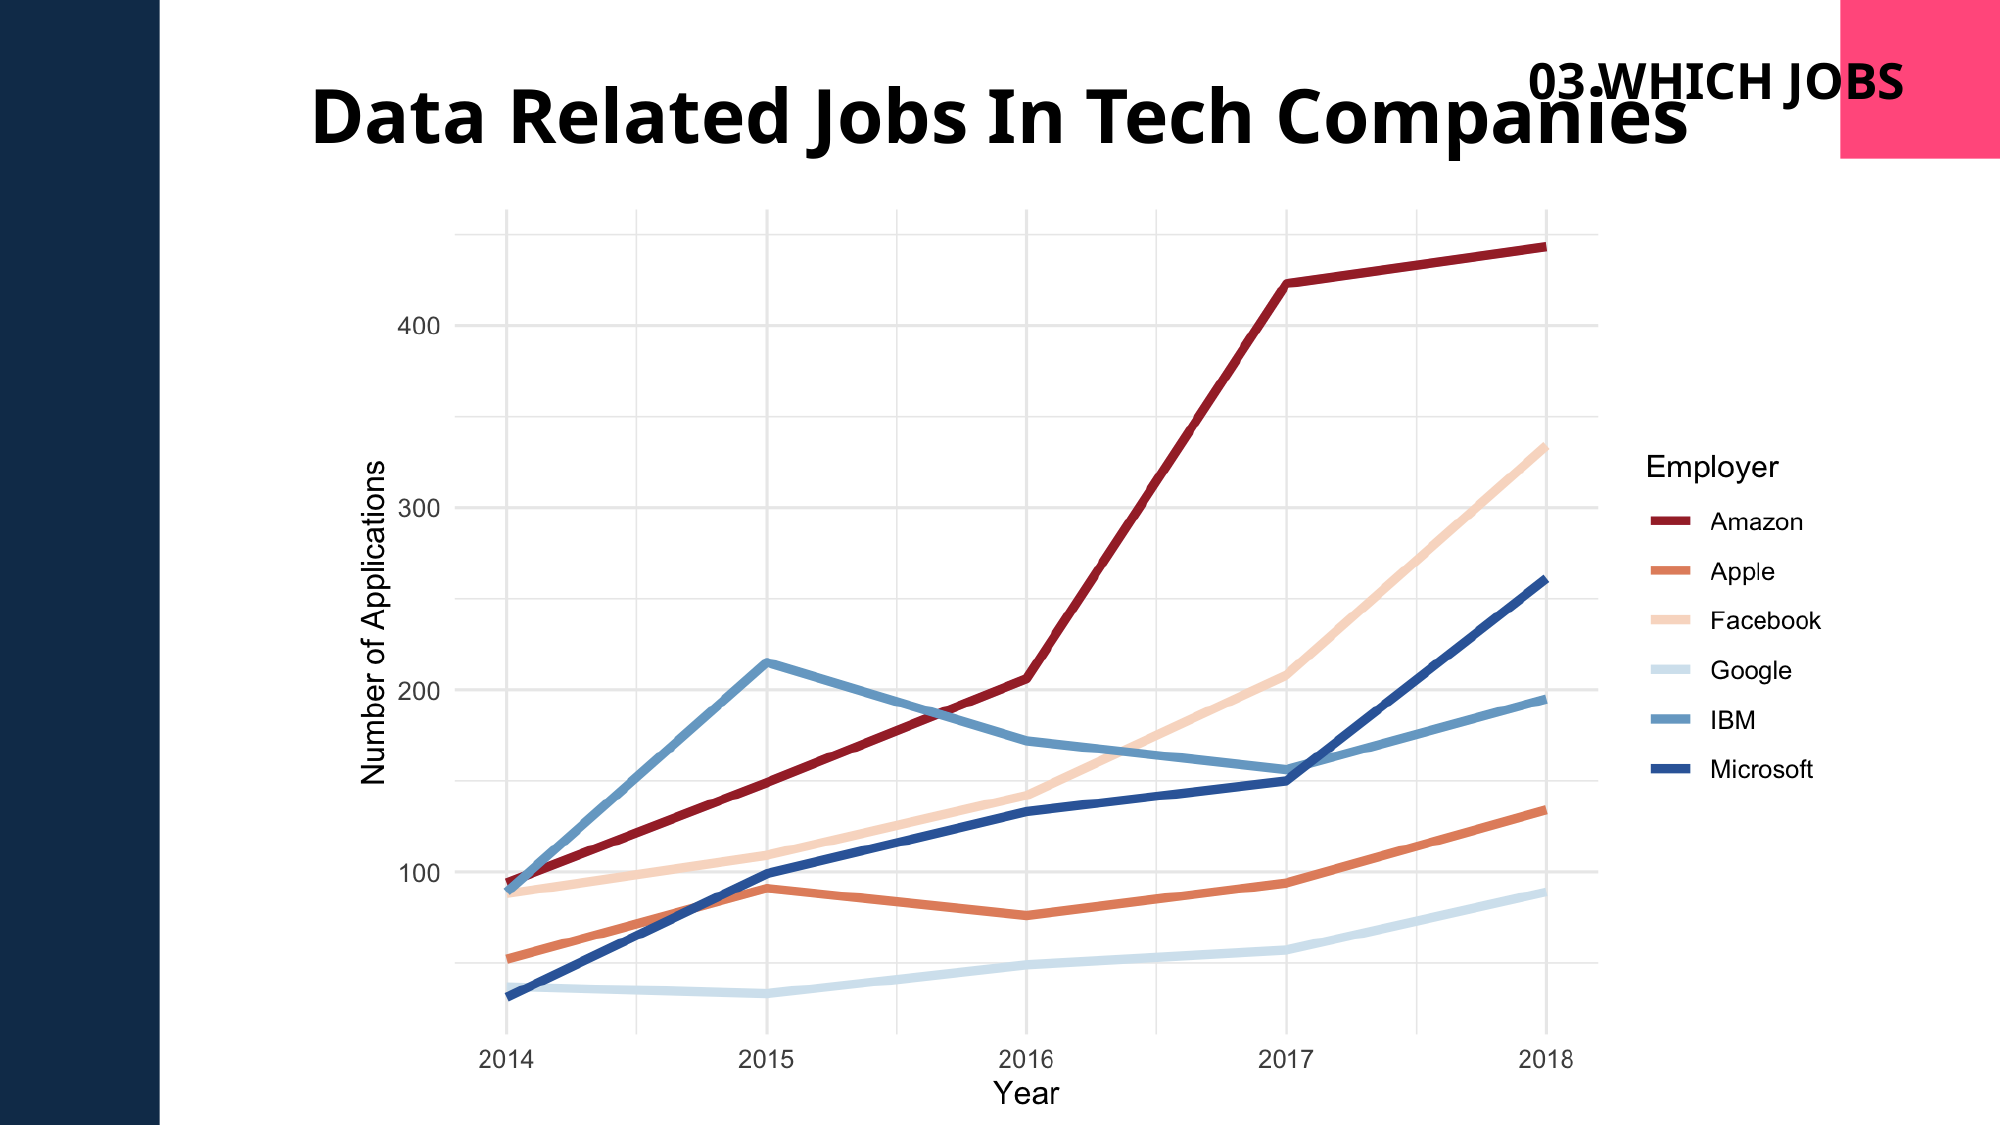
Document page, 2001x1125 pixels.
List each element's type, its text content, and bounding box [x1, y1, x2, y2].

text_box [1840, 0, 2000, 159]
picture [344, 193, 1853, 1125]
text_box 03 WHICH JOBS [1002, 34, 1921, 125]
text_box Data Related Jobs In Tech Companies [208, 53, 1792, 145]
text_box [0, 0, 160, 1125]
